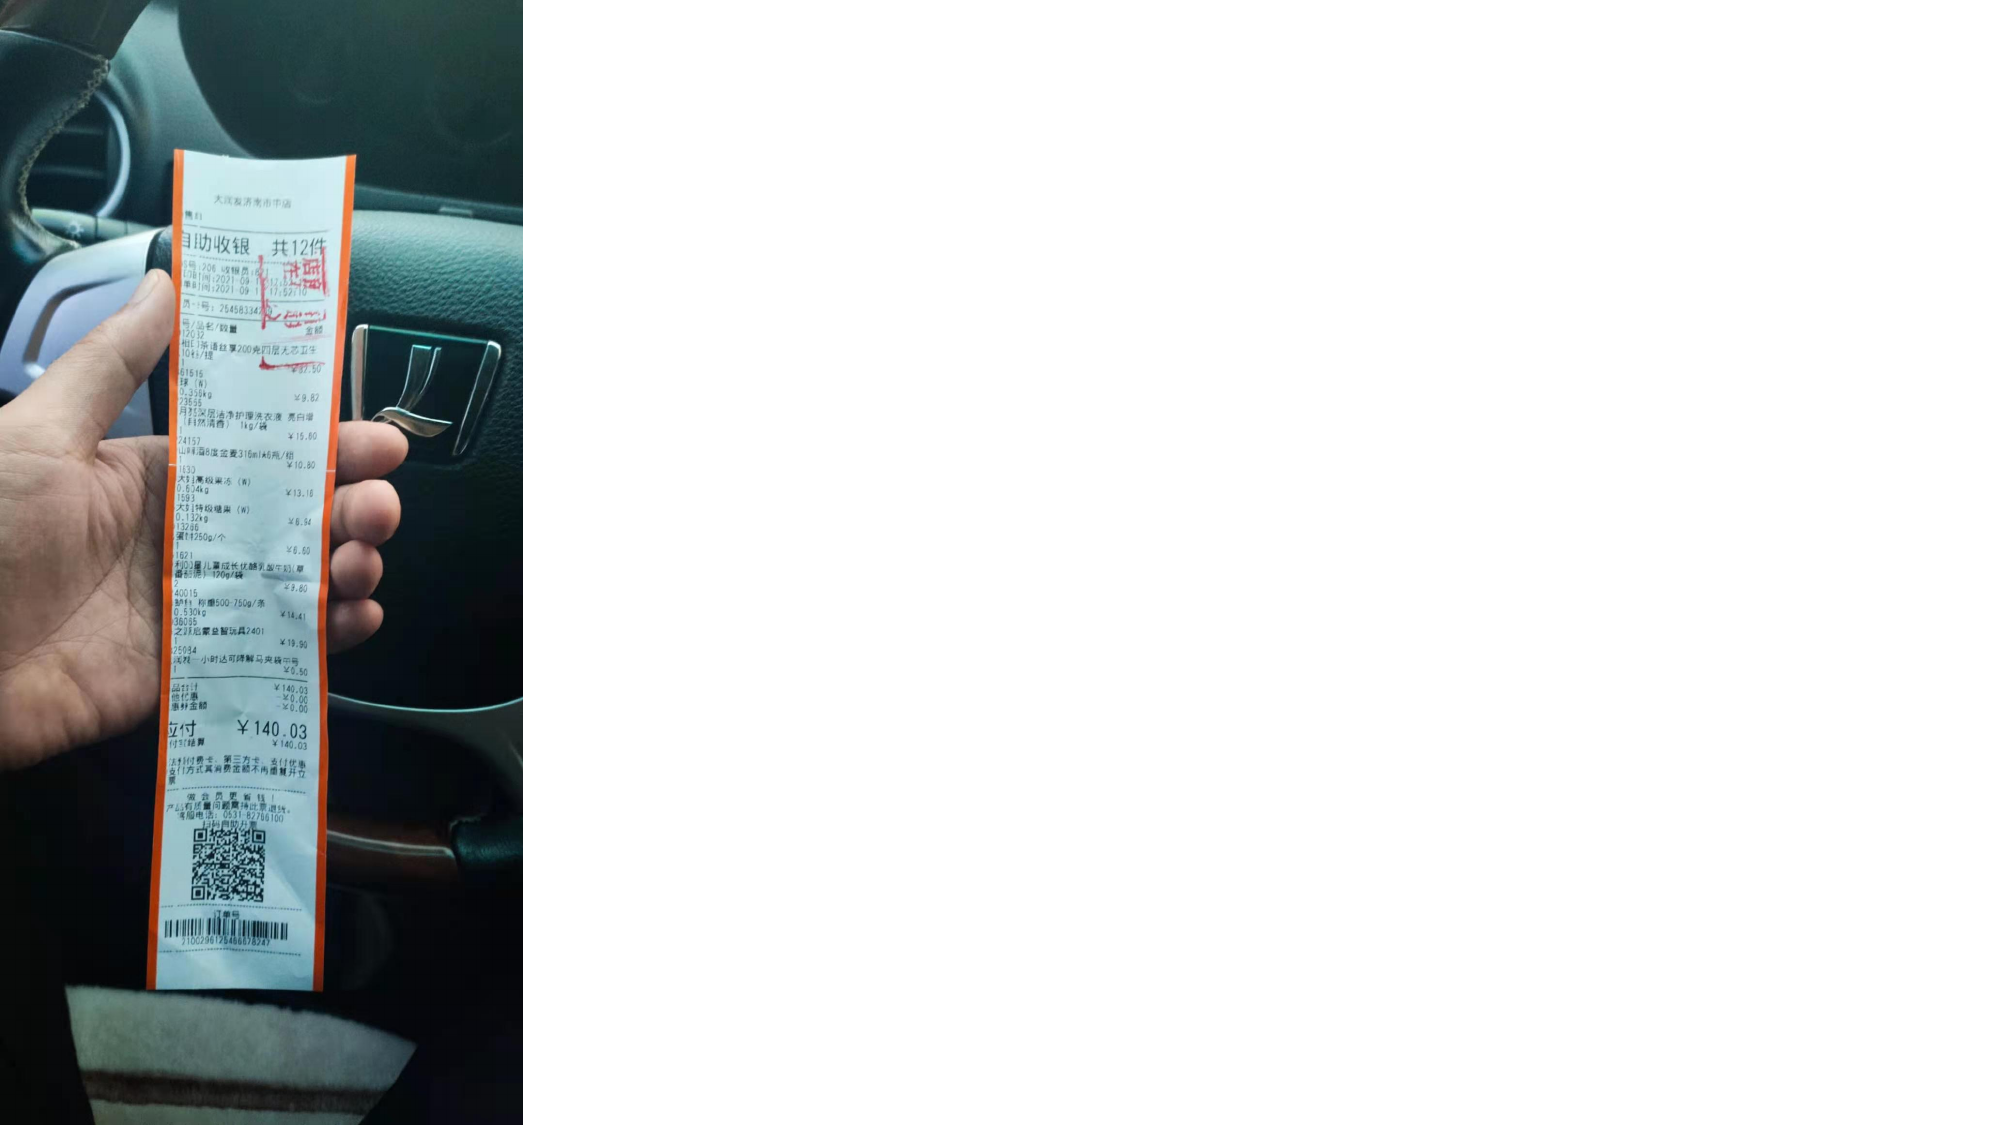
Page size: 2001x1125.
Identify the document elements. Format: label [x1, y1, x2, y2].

picture [0, 0, 523, 1125]
